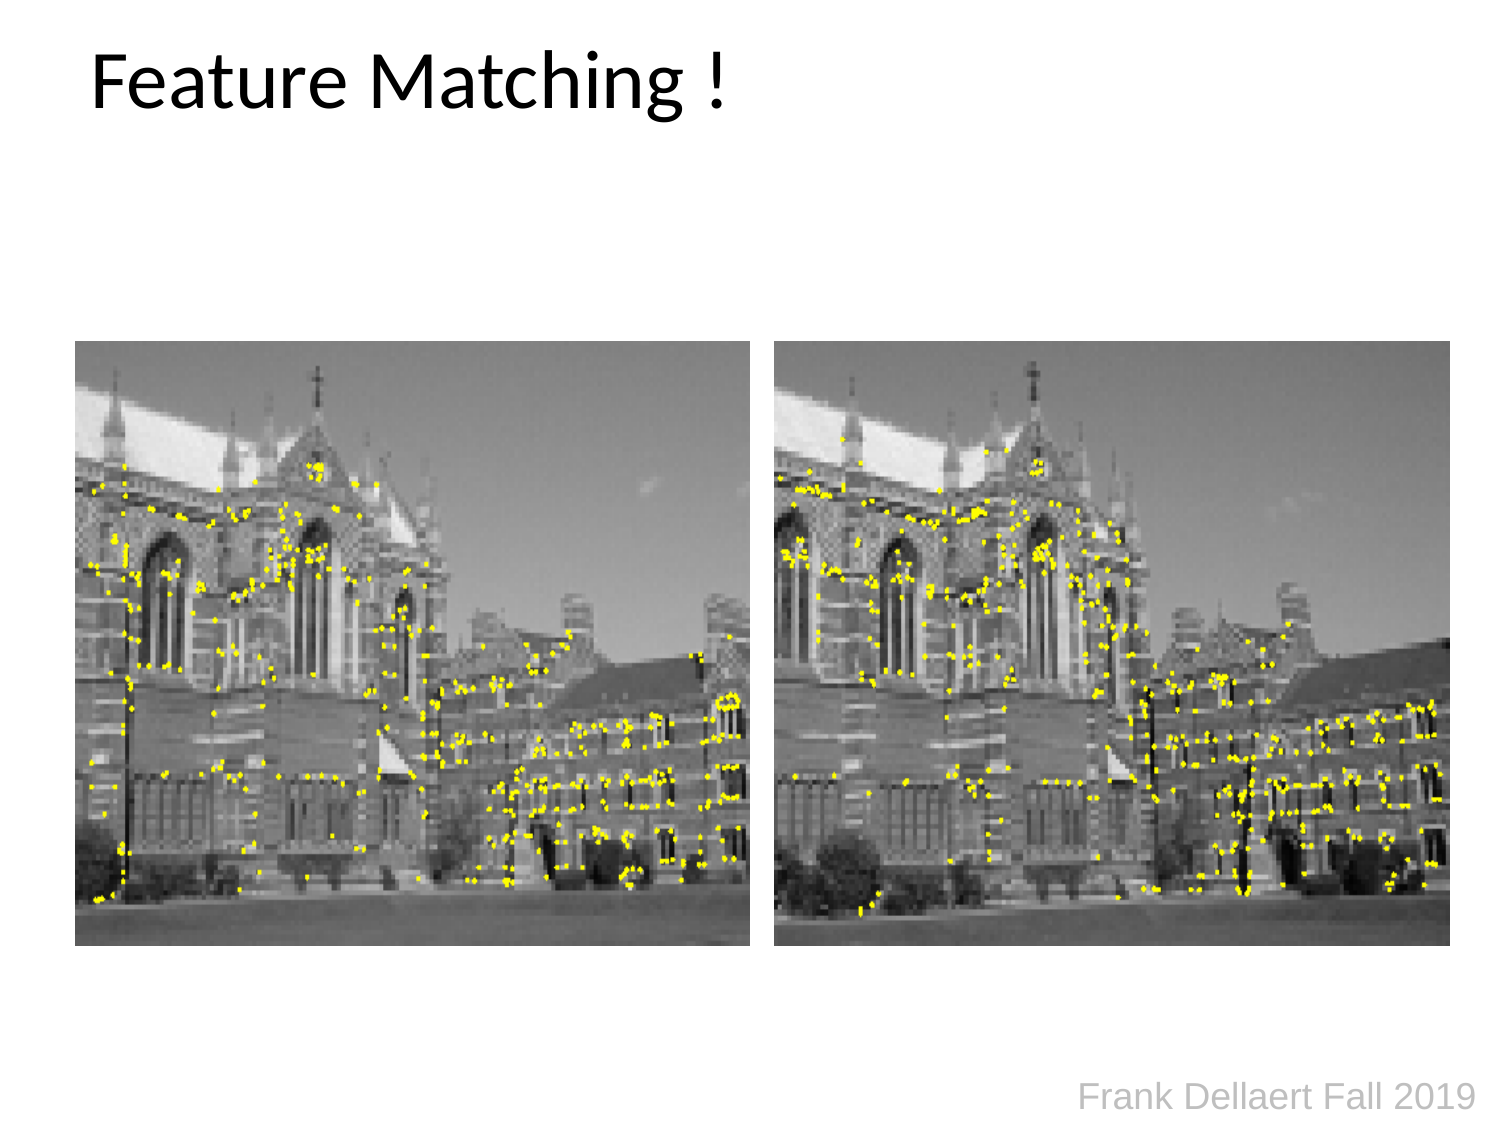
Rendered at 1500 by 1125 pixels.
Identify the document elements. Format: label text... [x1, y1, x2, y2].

title Feature Matching ! [74, 0, 1426, 151]
picture [74, 341, 751, 947]
picture [774, 341, 1451, 947]
